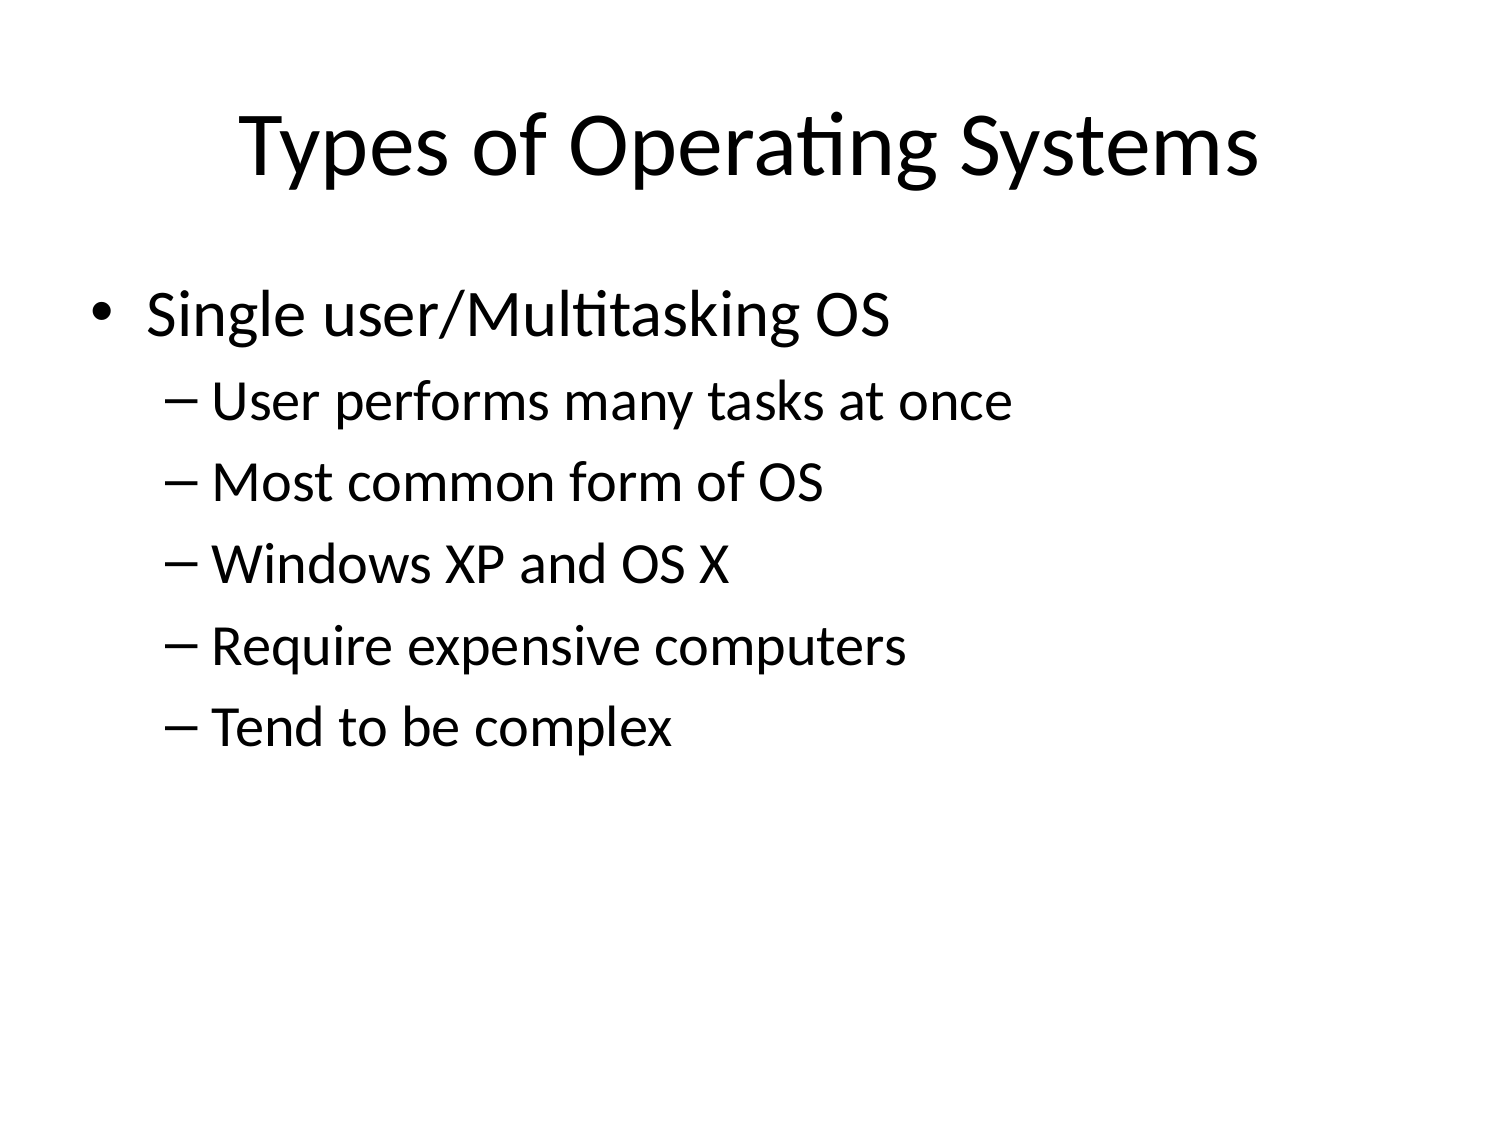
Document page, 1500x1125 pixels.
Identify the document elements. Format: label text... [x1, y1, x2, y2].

title Types of Operating Systems [75, 45, 1425, 233]
list Single user/Multitasking OS User performs many tasks at once Most common form of OS Windows XP and OS X Require expensive computers Tend to be complex [75, 262, 1425, 1005]
